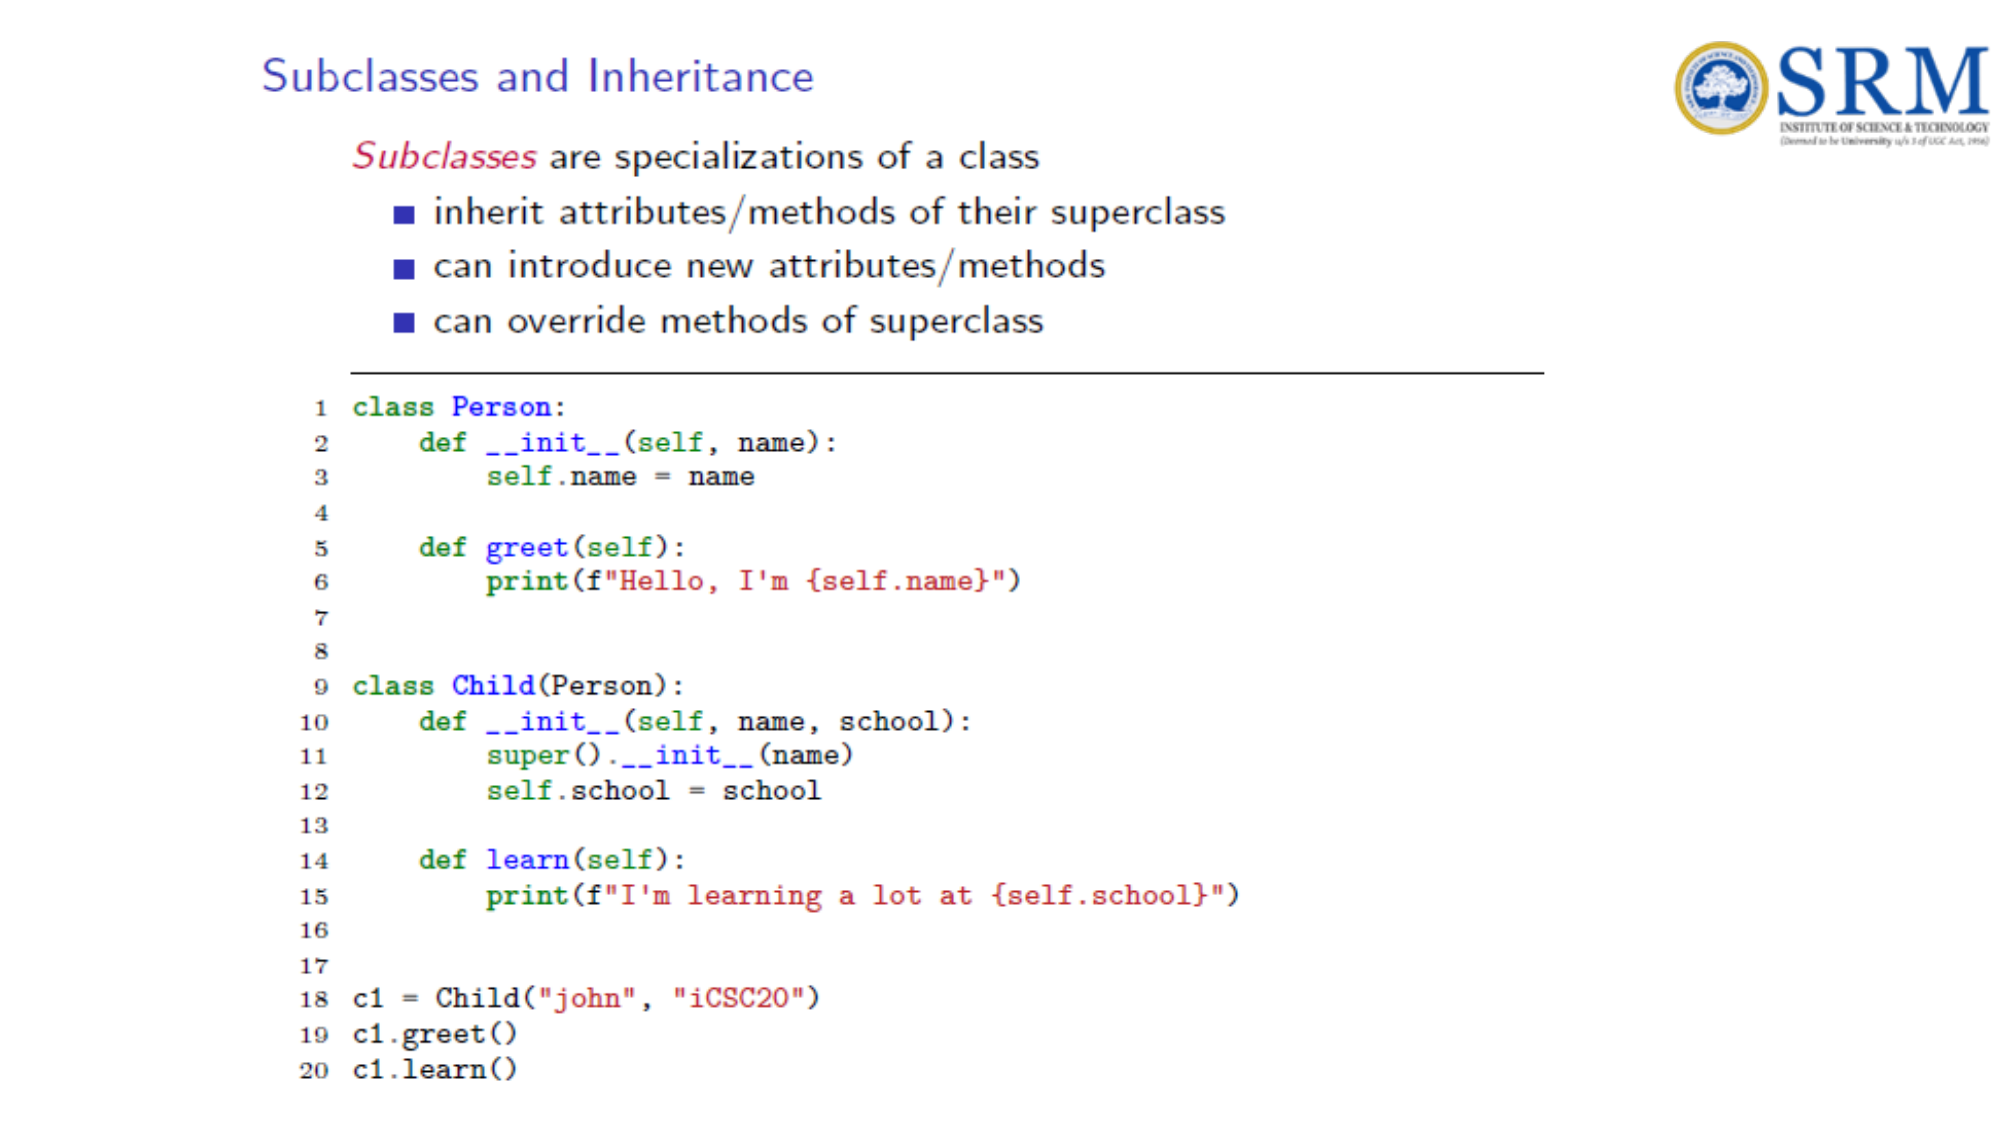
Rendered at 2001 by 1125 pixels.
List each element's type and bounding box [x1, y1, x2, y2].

picture [229, 16, 1545, 1109]
picture [1662, 0, 1999, 190]
